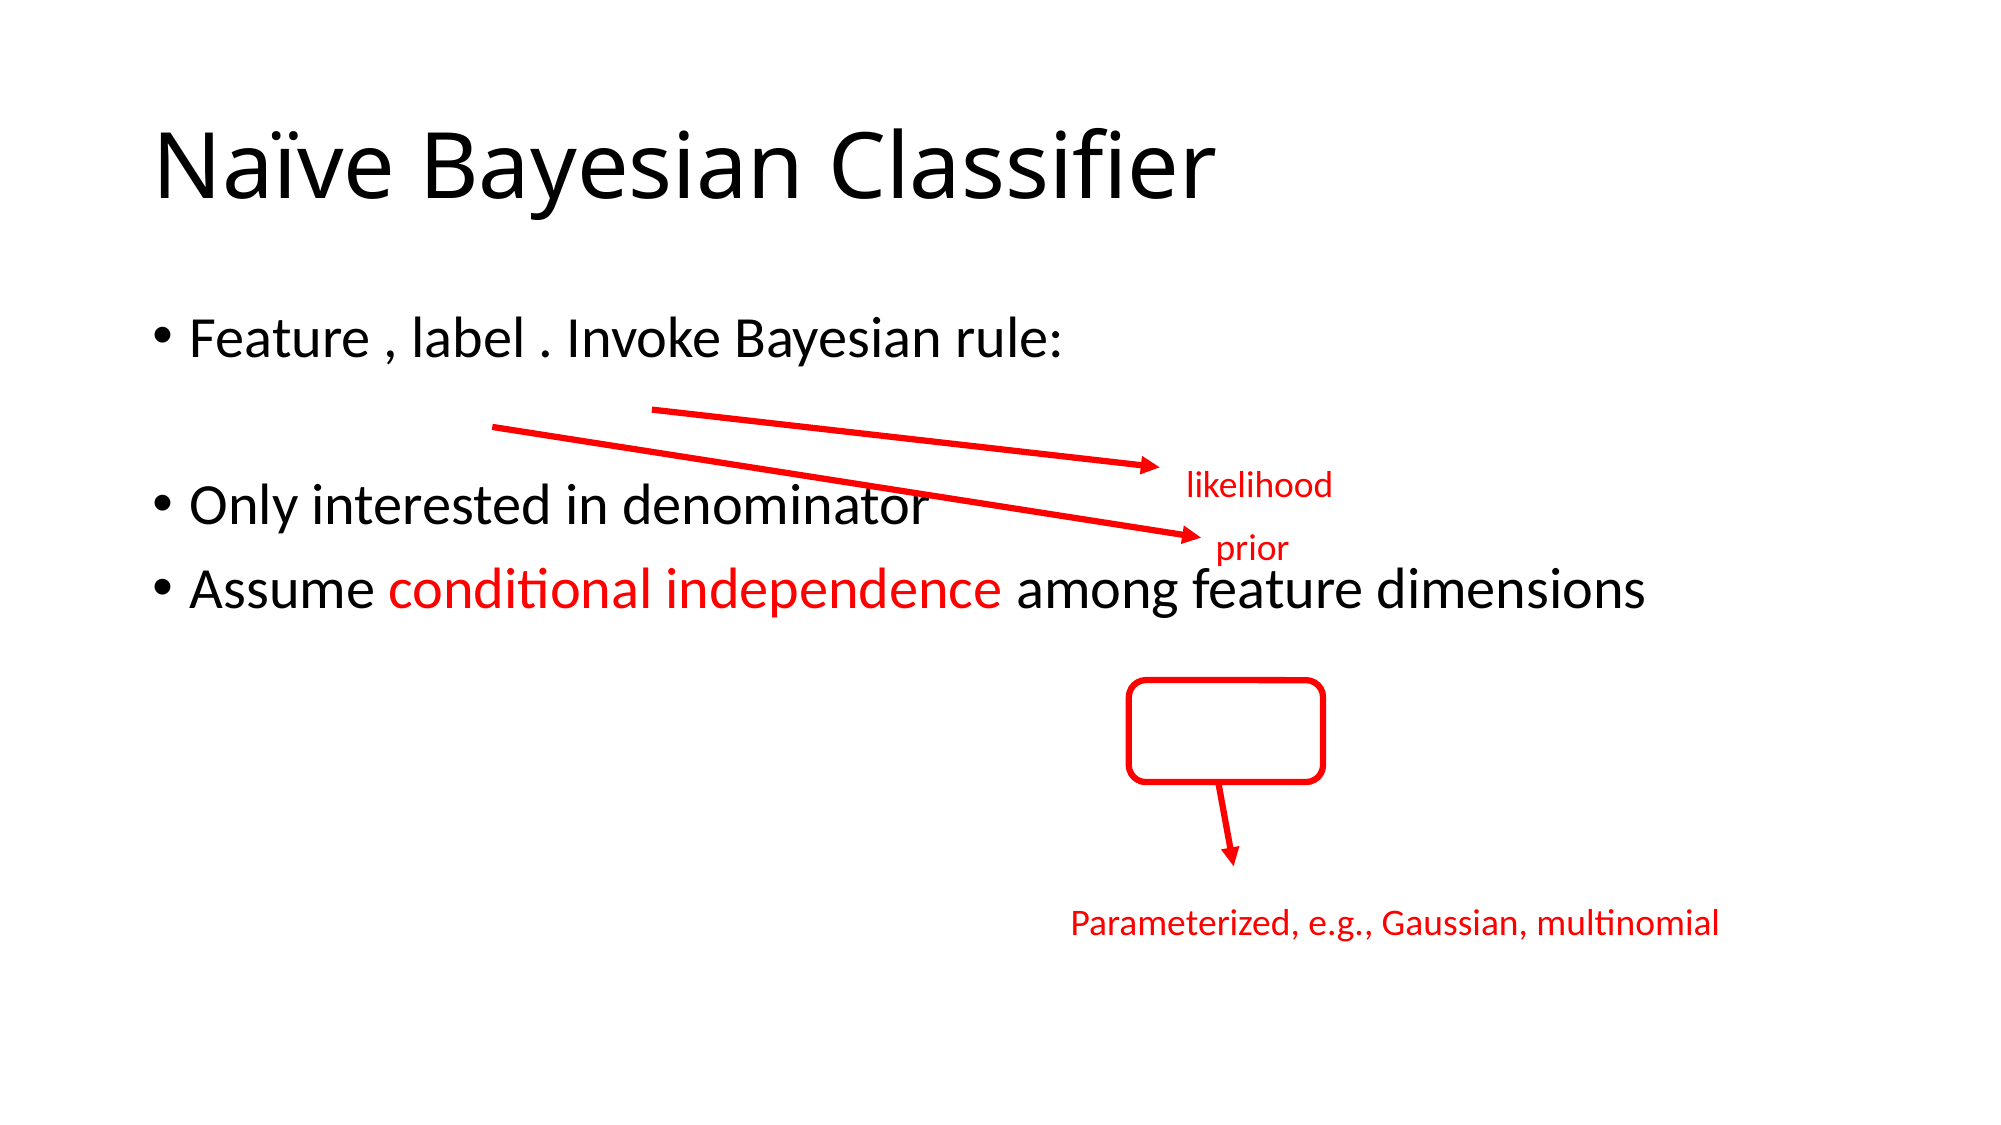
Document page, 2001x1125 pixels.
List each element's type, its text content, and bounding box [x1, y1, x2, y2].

text_box [1127, 679, 1325, 784]
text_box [492, 426, 1201, 538]
text_box prior [1200, 515, 1313, 553]
text_box likelihood [1201, 452, 1366, 512]
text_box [651, 409, 1160, 468]
text_box [500, 553, 1500, 613]
text_box Parameterized, e.g., Gaussian, multinomial [1055, 890, 1802, 951]
title Naïve Bayesian Classifier [137, 59, 1863, 278]
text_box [1218, 782, 1234, 867]
